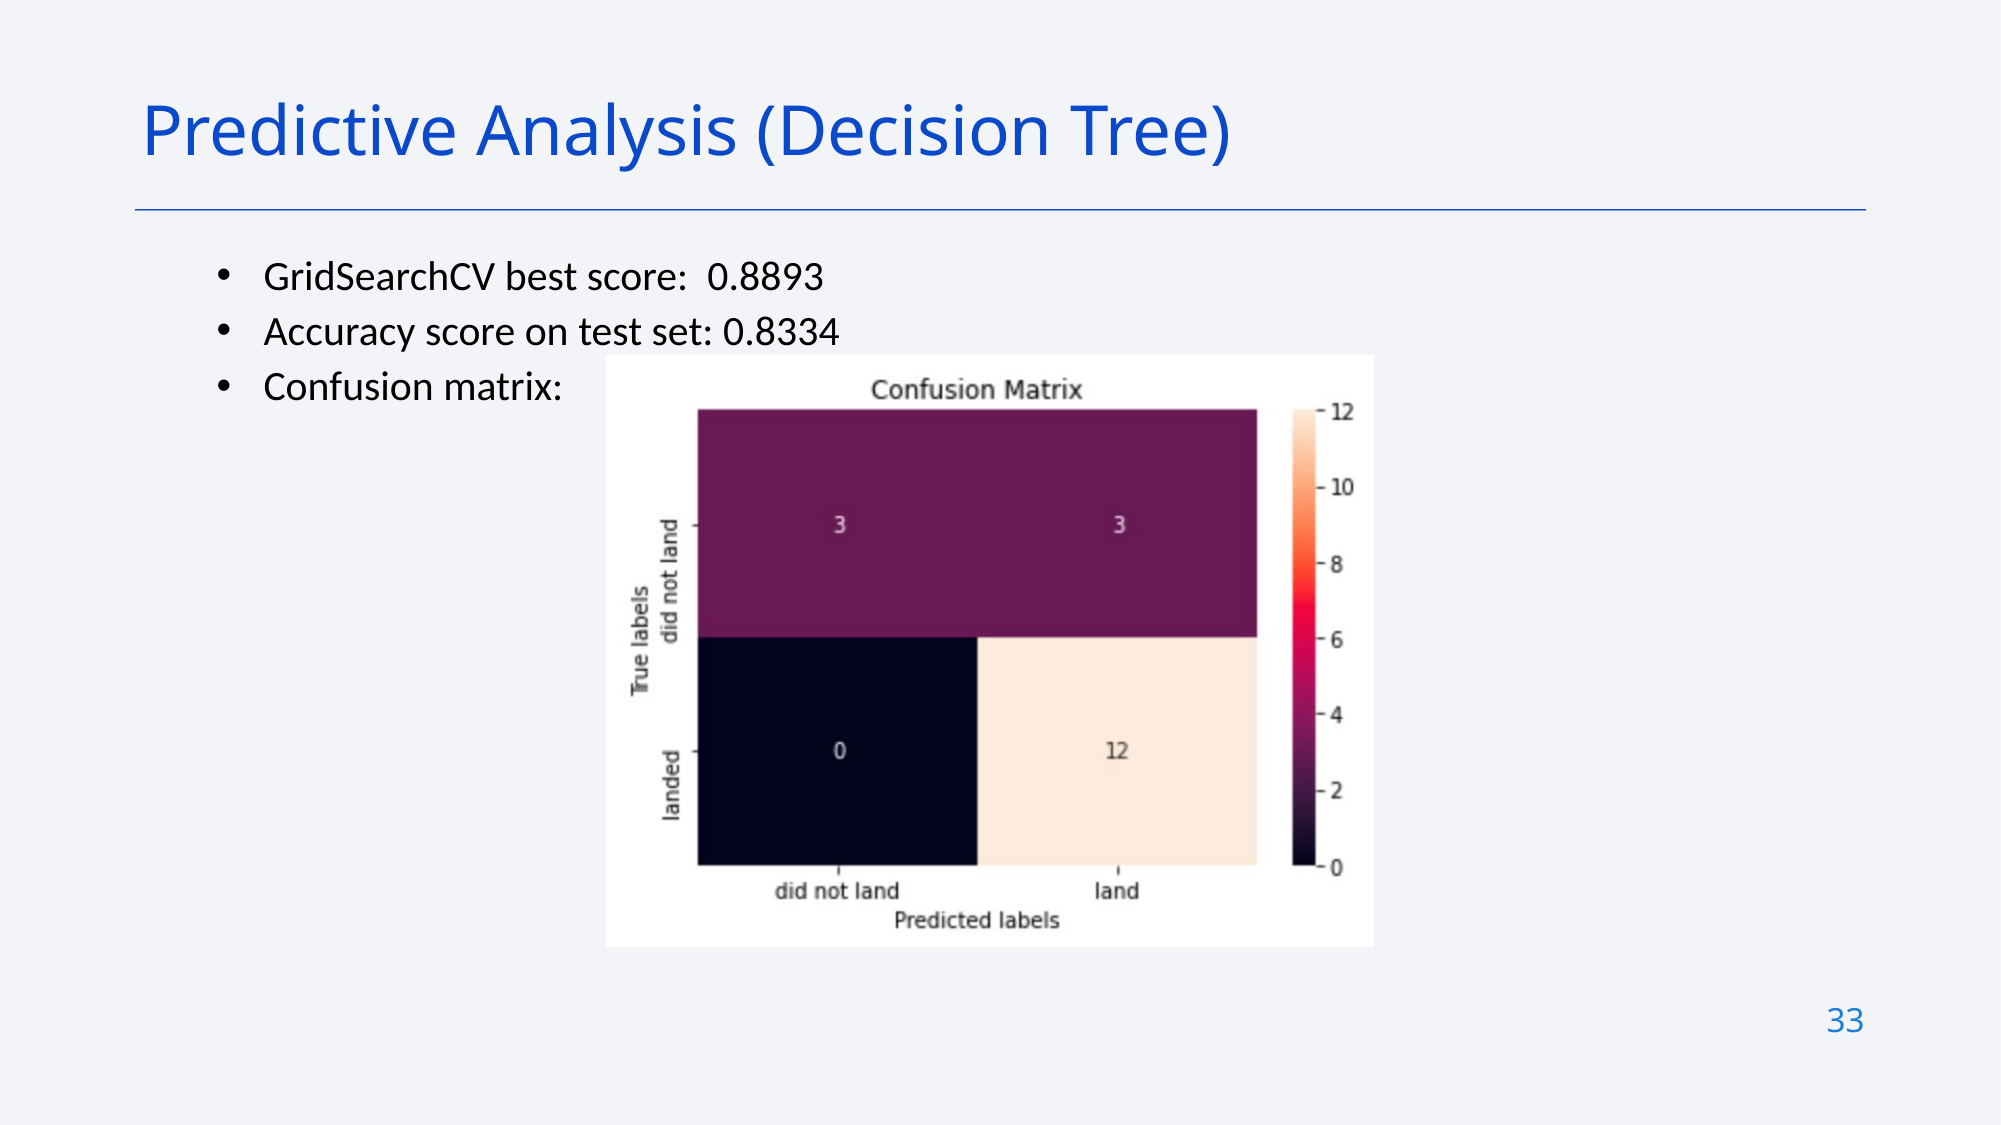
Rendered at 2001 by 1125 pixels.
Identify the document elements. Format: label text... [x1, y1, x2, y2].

picture [0, 0, 2001, 1125]
text_box GridSearchCV best score: 0.8893 Accuracy score on test set: 0.8334 Confusion matrix: [126, 246, 1517, 463]
slide_number 33 [1429, 988, 1880, 1055]
text_box Predictive Analysis (Decision Tree) [126, 88, 1852, 179]
